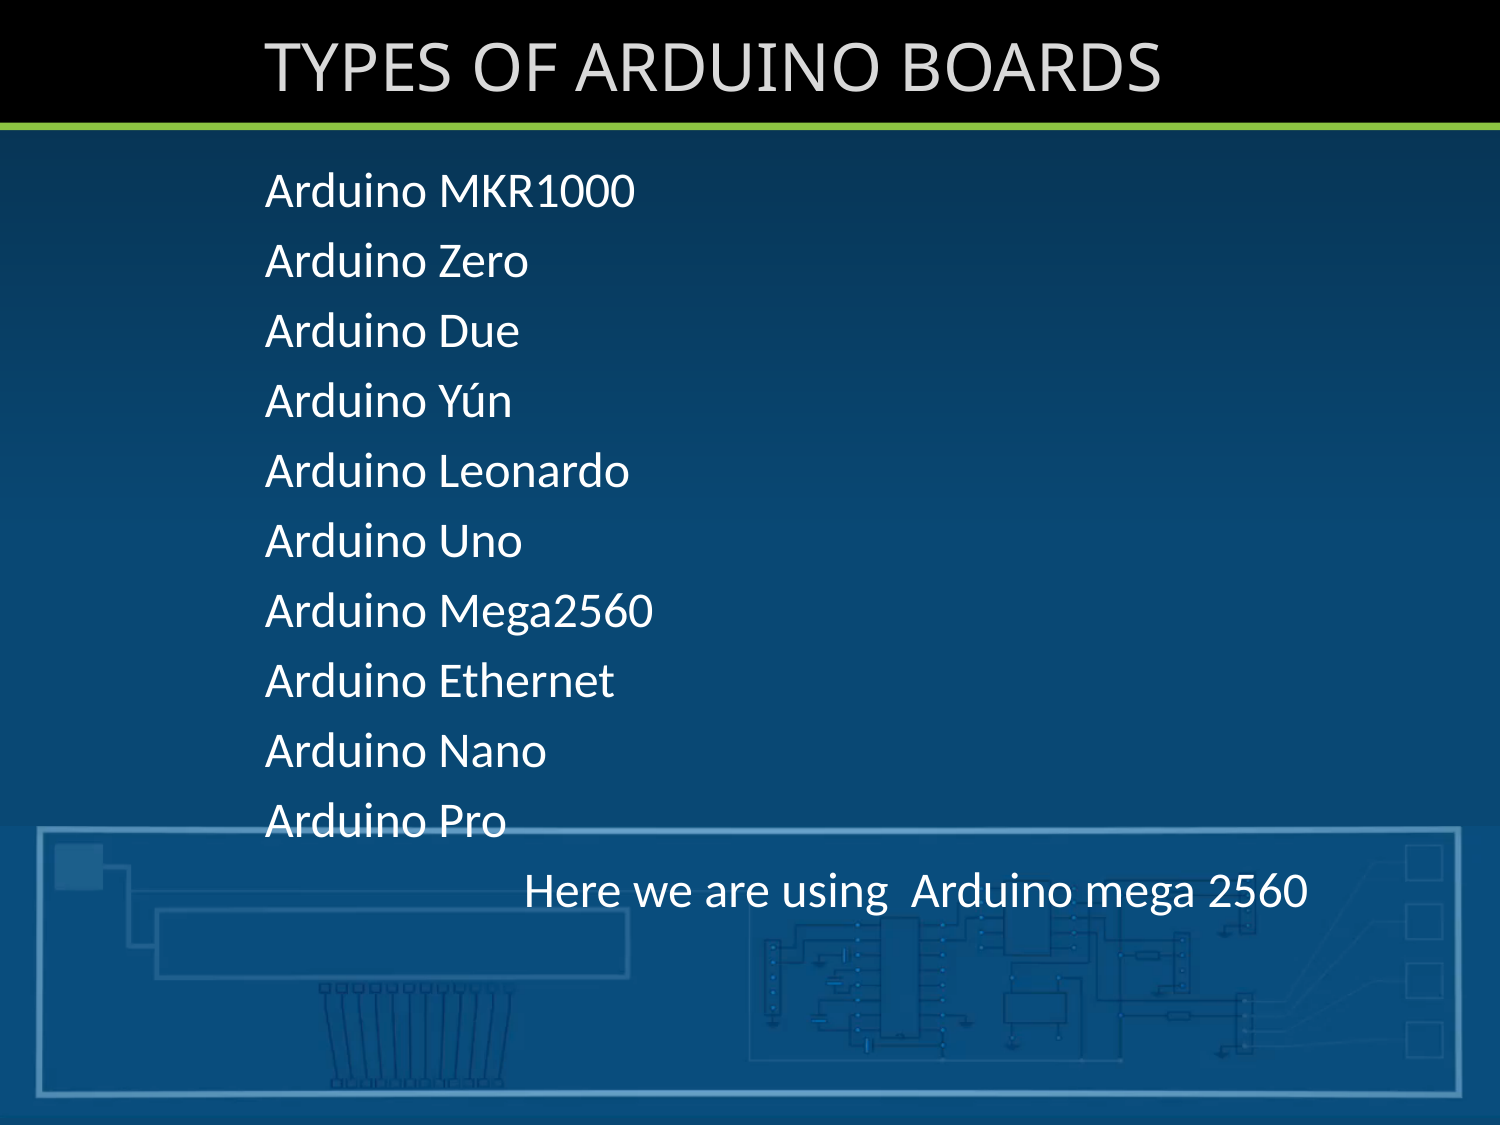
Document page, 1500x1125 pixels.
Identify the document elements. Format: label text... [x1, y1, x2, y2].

title TYPES OF ARDUINO BOARDS [249, 0, 1388, 130]
list Arduino MKR1000 Arduino Zero Arduino Due Arduino Yún Arduino Leonardo Arduino Uno Arduino Mega2560 Arduino Ethernet Arduino Nano Arduino Pro Here we are using Arduino mega 2560 [249, 149, 1388, 900]
picture [0, 826, 1500, 1118]
